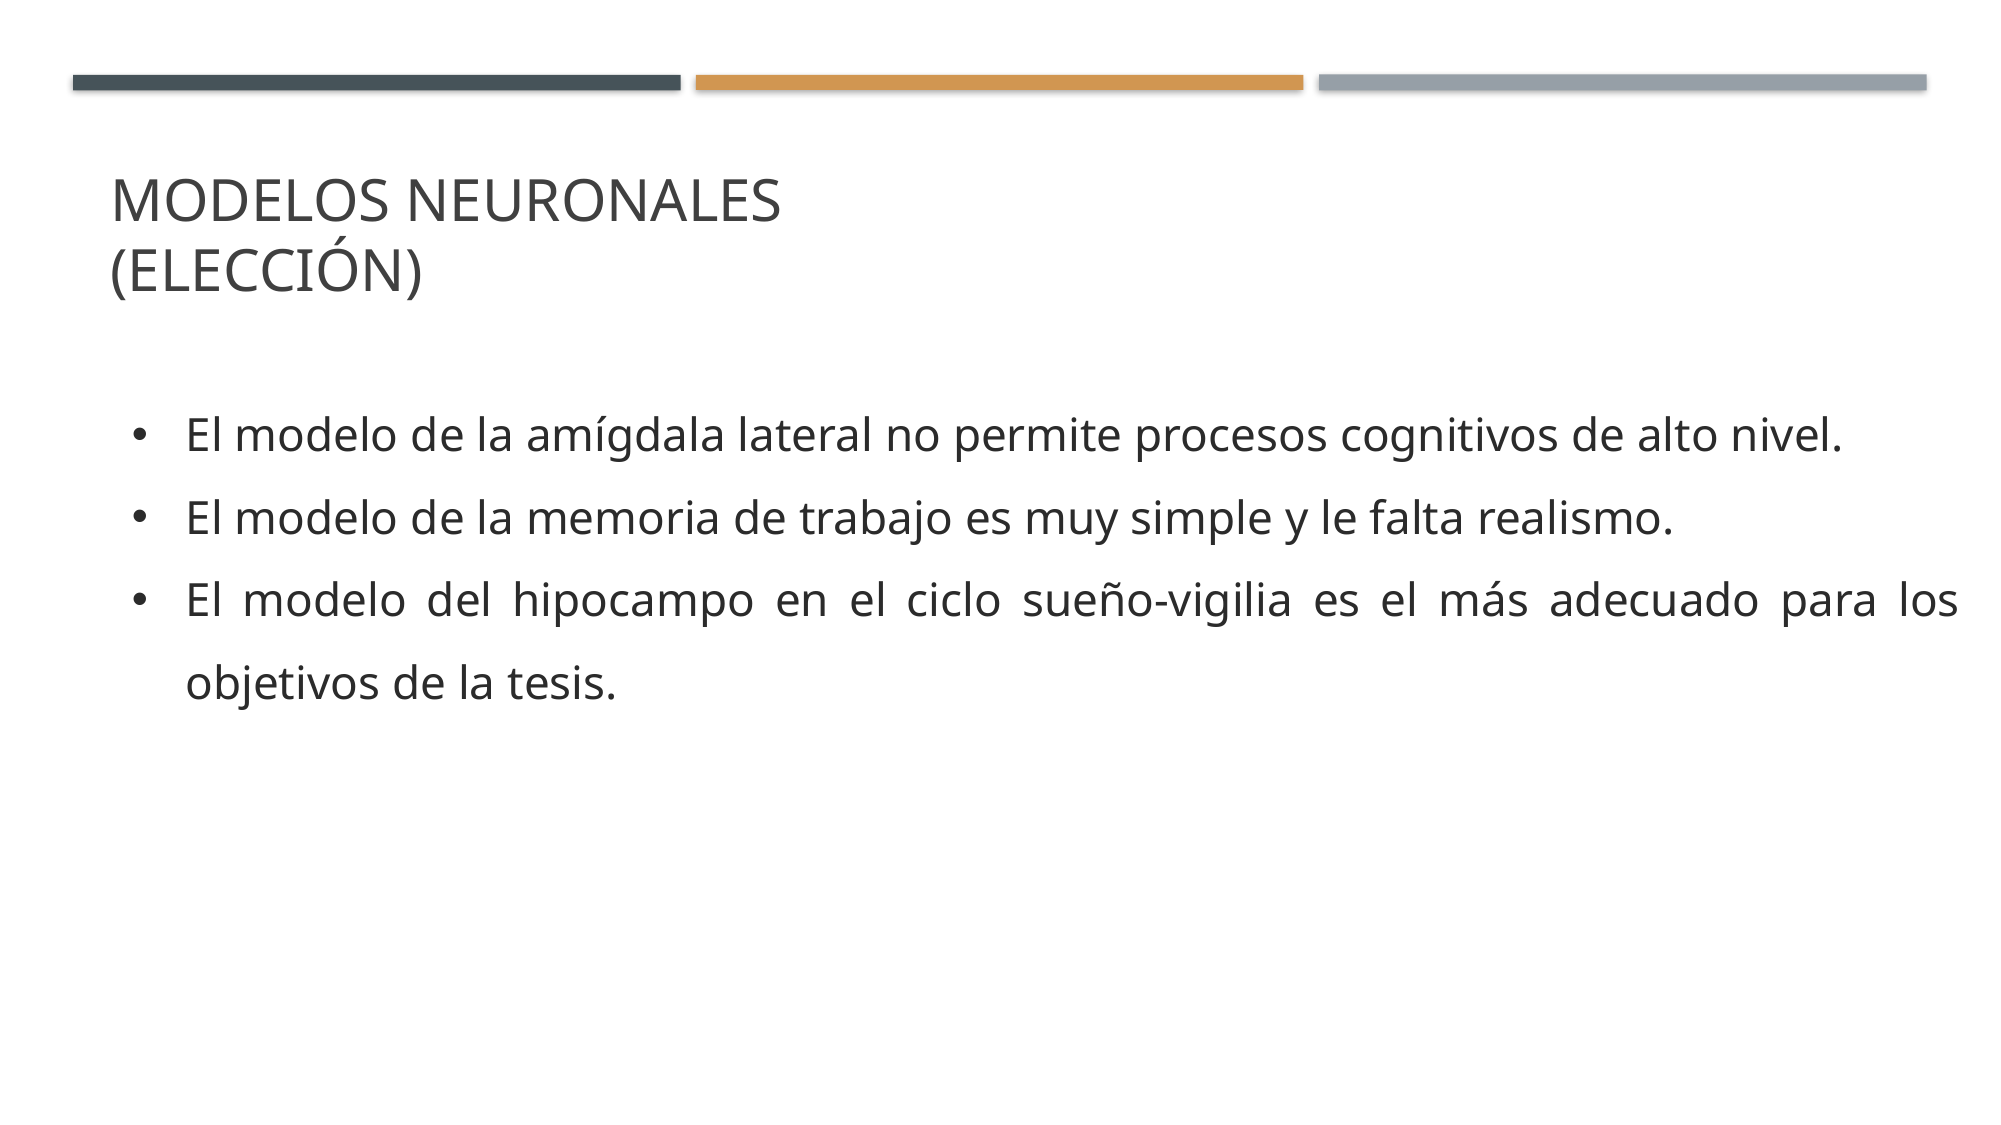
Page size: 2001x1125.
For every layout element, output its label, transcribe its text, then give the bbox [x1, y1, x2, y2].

text_box El modelo de la amígdala lateral no permite procesos cognitivos de alto nivel. El modelo de la memoria de trabajo es muy simple y le falta realismo. El modelo del hipocampo en el ciclo sueño-vigilia es el más adecuado para los objetivos de la tesis. [116, 370, 1977, 716]
title Modelos neuronales (elección) [95, 115, 1905, 311]
